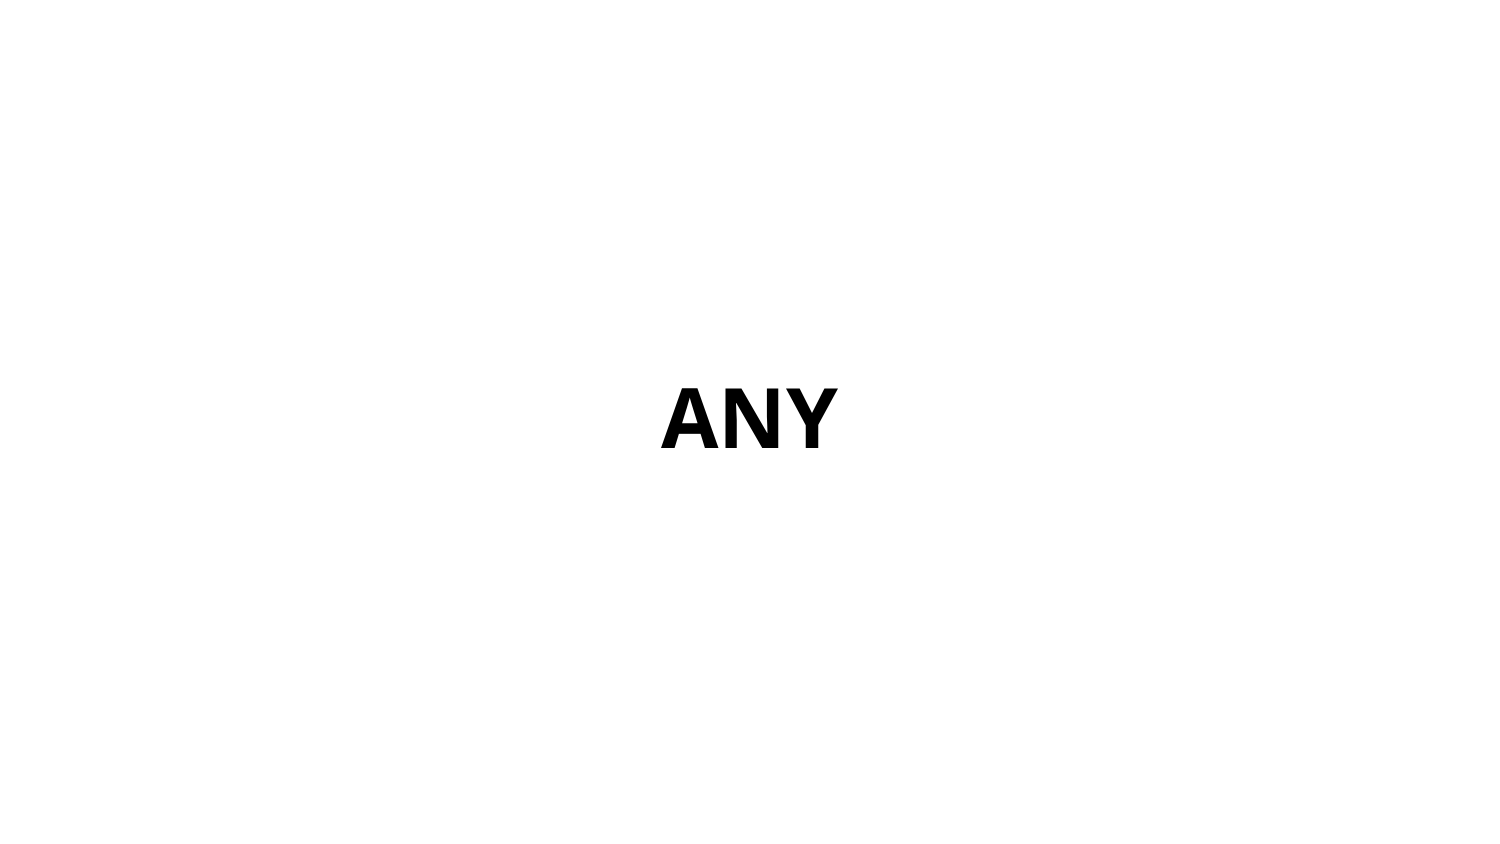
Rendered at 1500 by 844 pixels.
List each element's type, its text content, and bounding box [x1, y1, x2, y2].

text_box ANY [239, 361, 1261, 482]
